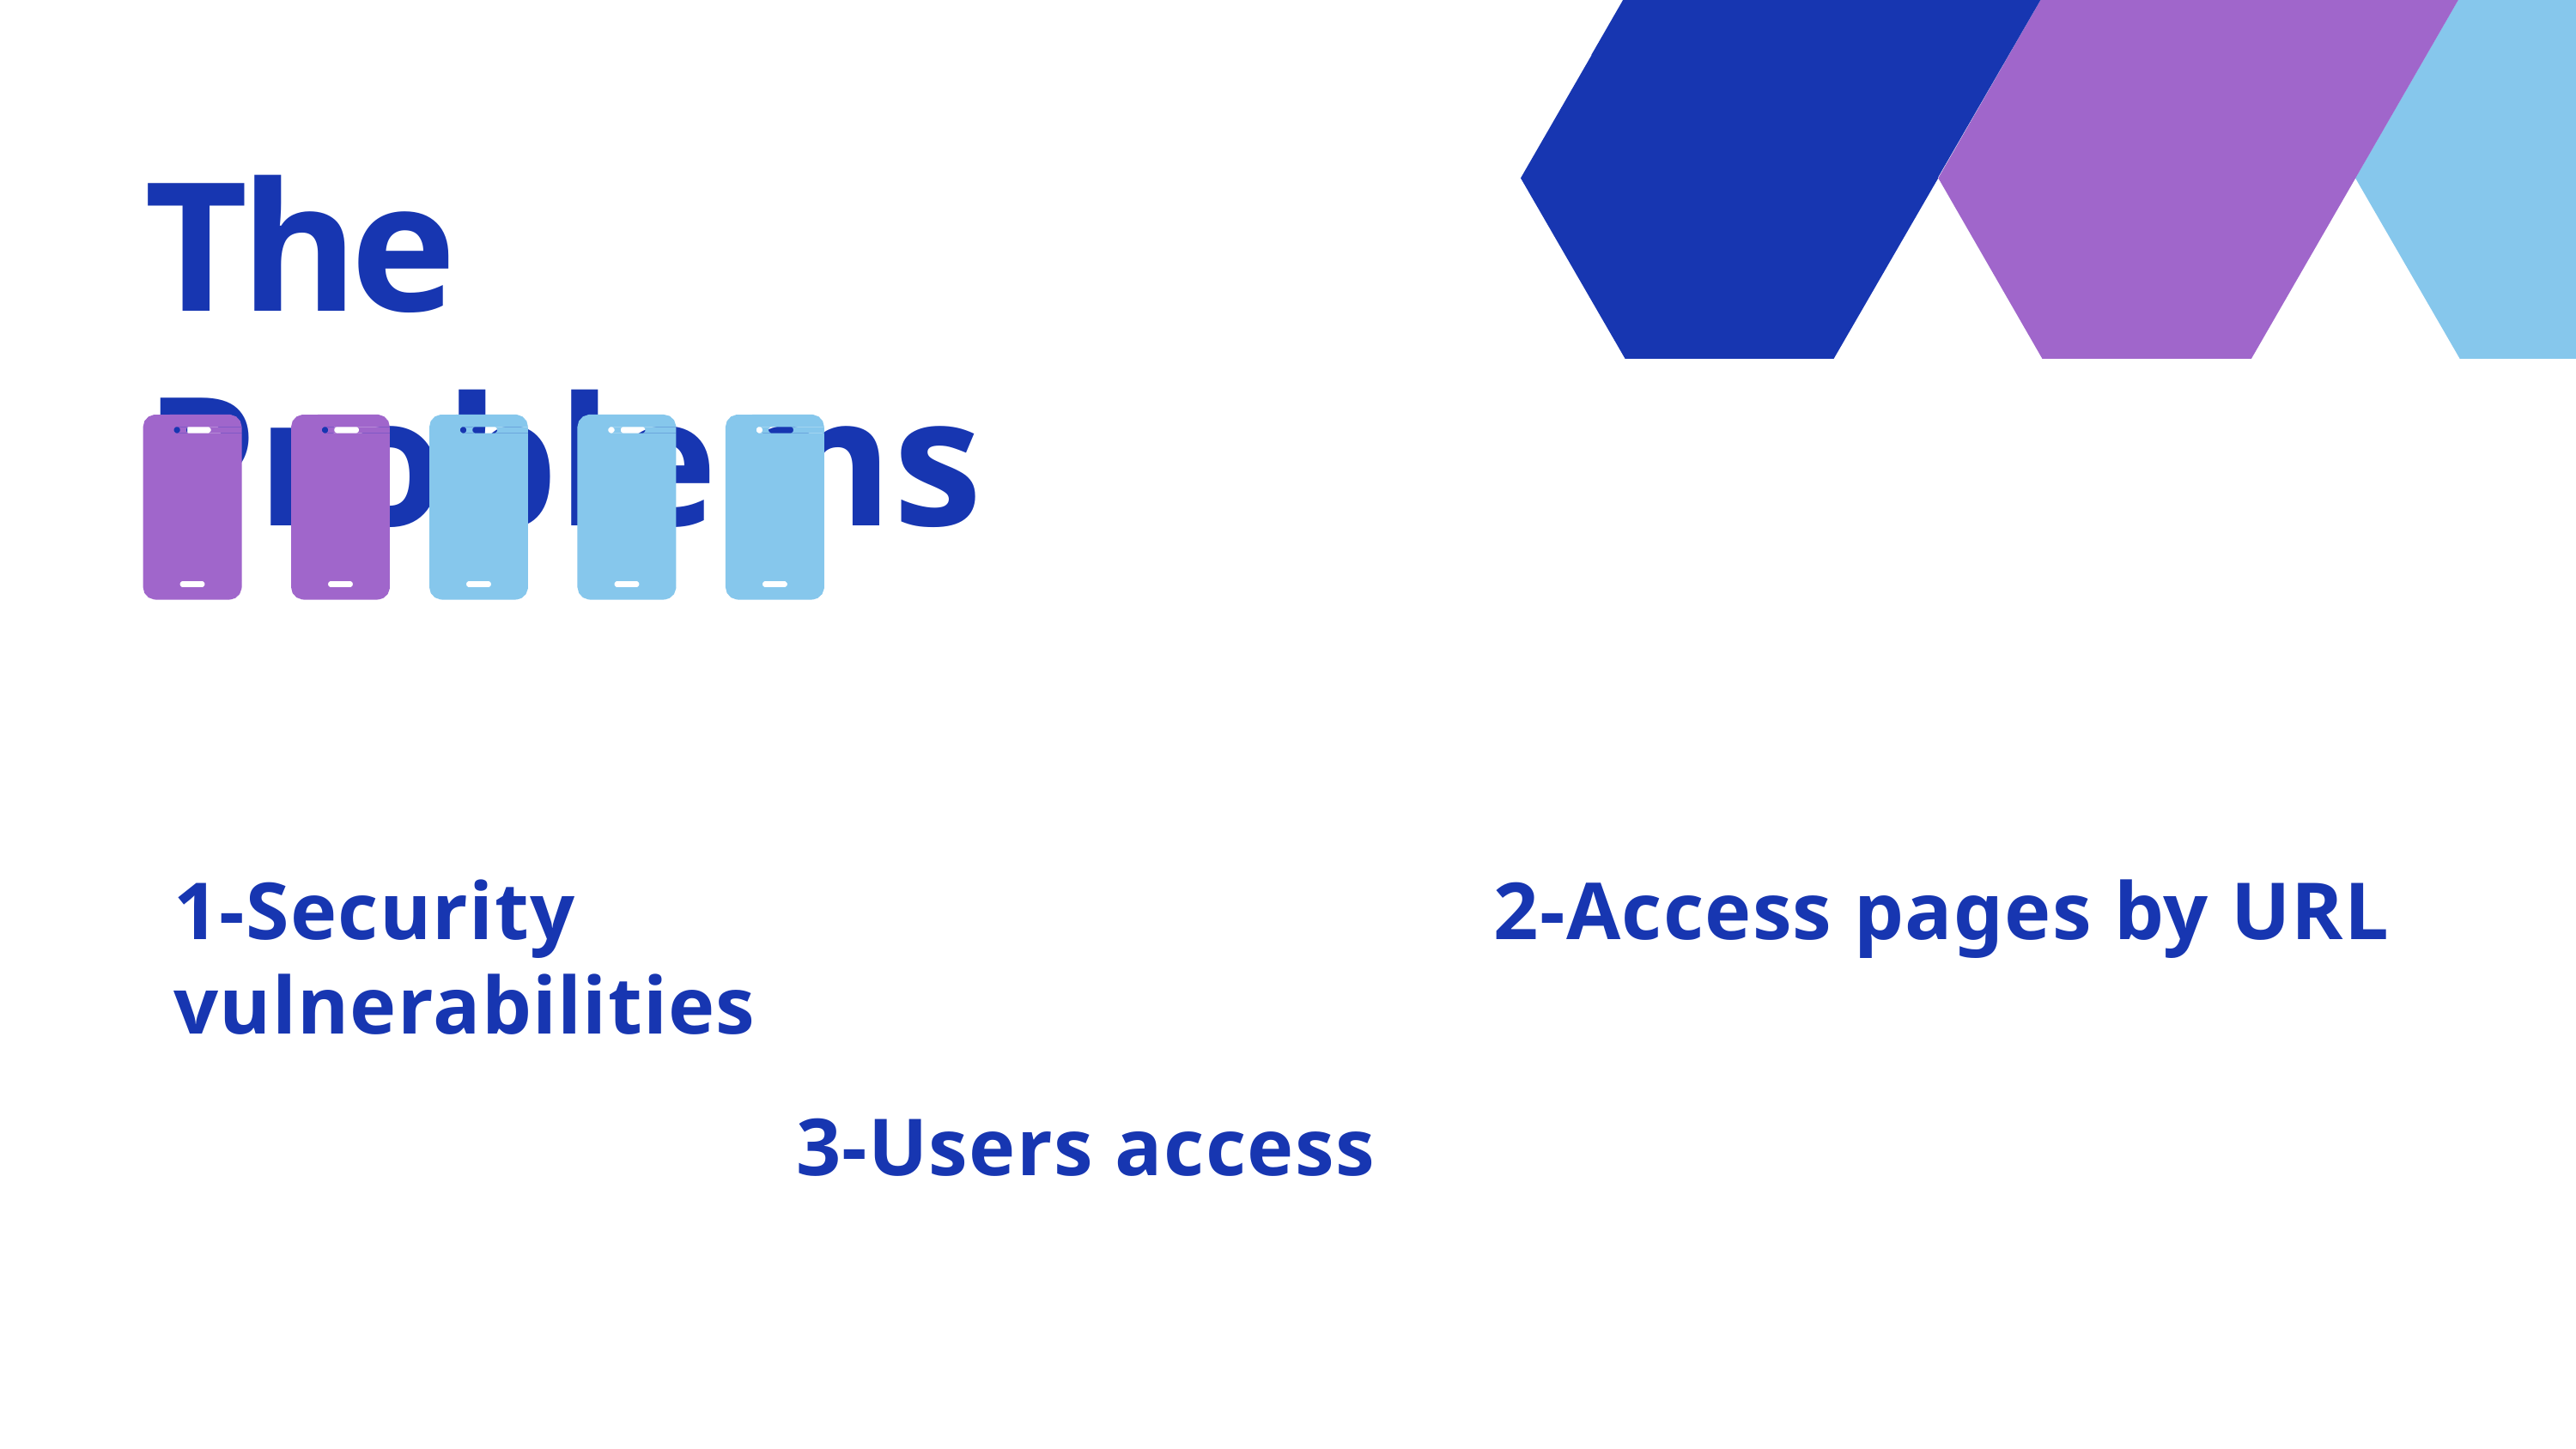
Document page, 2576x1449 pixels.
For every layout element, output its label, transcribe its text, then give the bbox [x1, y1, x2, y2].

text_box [1520, 0, 2576, 360]
text_box [725, 414, 824, 600]
text_box [577, 414, 677, 600]
title The Problems [143, 130, 1288, 561]
text_box [143, 414, 242, 600]
text_box 1-Security vulnerabilities [172, 858, 1043, 1050]
text_box [429, 414, 528, 600]
text_box [291, 414, 390, 600]
text_box 2-Access pages by URL [1492, 858, 2438, 955]
text_box 3-Users access [793, 1094, 1740, 1191]
